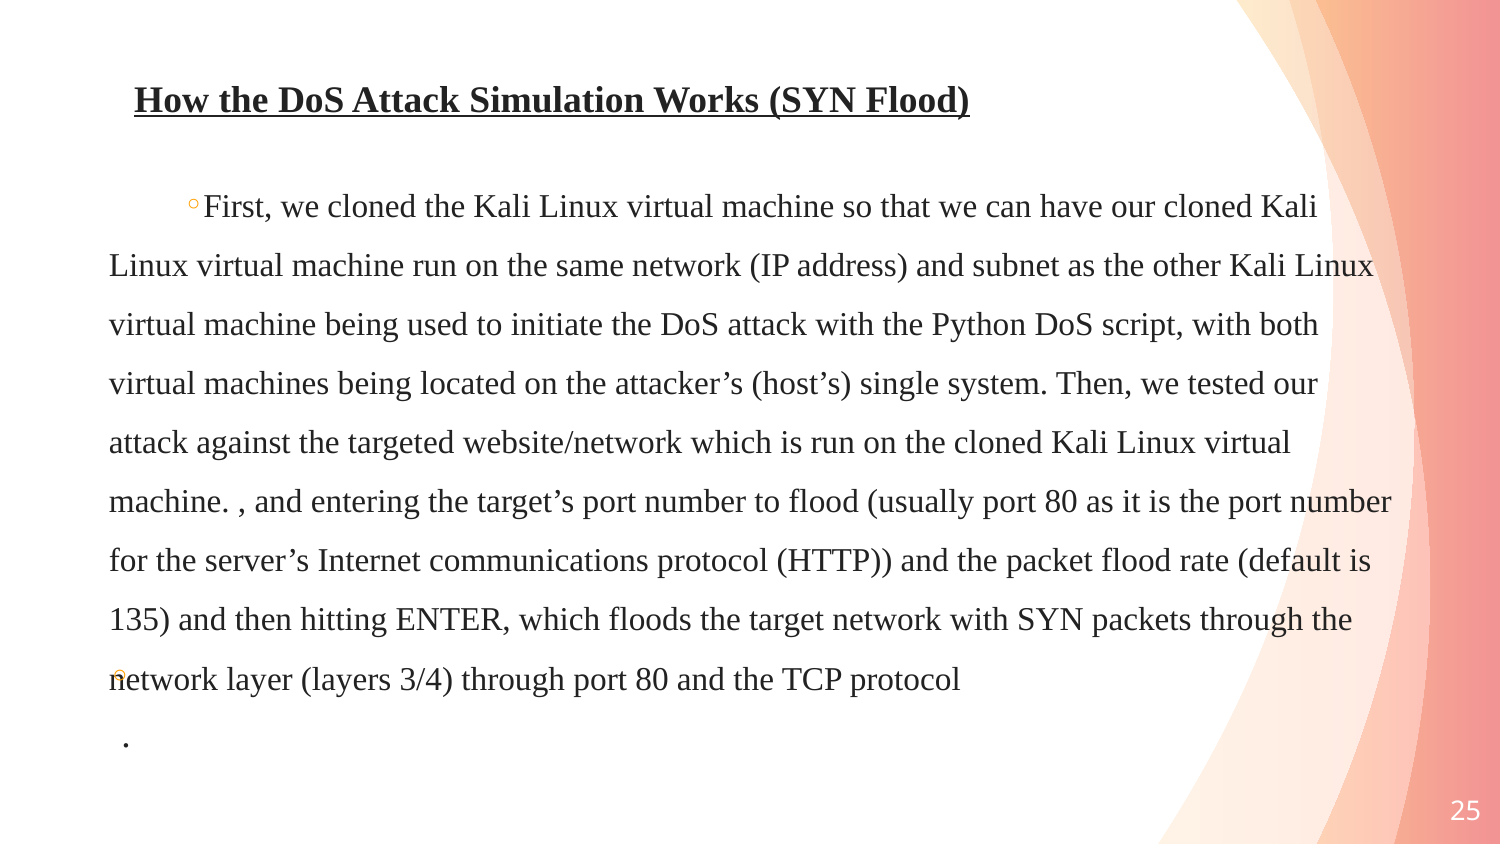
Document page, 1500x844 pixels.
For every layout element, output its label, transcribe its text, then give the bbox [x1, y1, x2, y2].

slide_number 25 [1391, 779, 1482, 844]
title How the DoS Attack Simulation Works (SYN Flood) [134, 42, 1125, 165]
list First, we cloned the Kali Linux virtual machine so that we can have our cloned Kali Linux virtual machine run on the same network (IP address) and subnet as the other Kali Linux virtual machine being used to initiate the DoS attack with the Python DoS script, with both virtual machines being located on the attacker’s (host’s) single system. Then, we tested our attack against the targeted website/network which is run on the cloned Kali Linux virtual machine. , and entering the target’s port number to flood (usually port 80 as it is the port number for the server’s Internet communications protocol (HTTP)) and the packet flood rate (default is 135) and then hitting ENTER, which floods the target network with SYN packets through the network layer (layers 3/4) through port 80 and the TCP protocol . [108, 165, 1407, 816]
